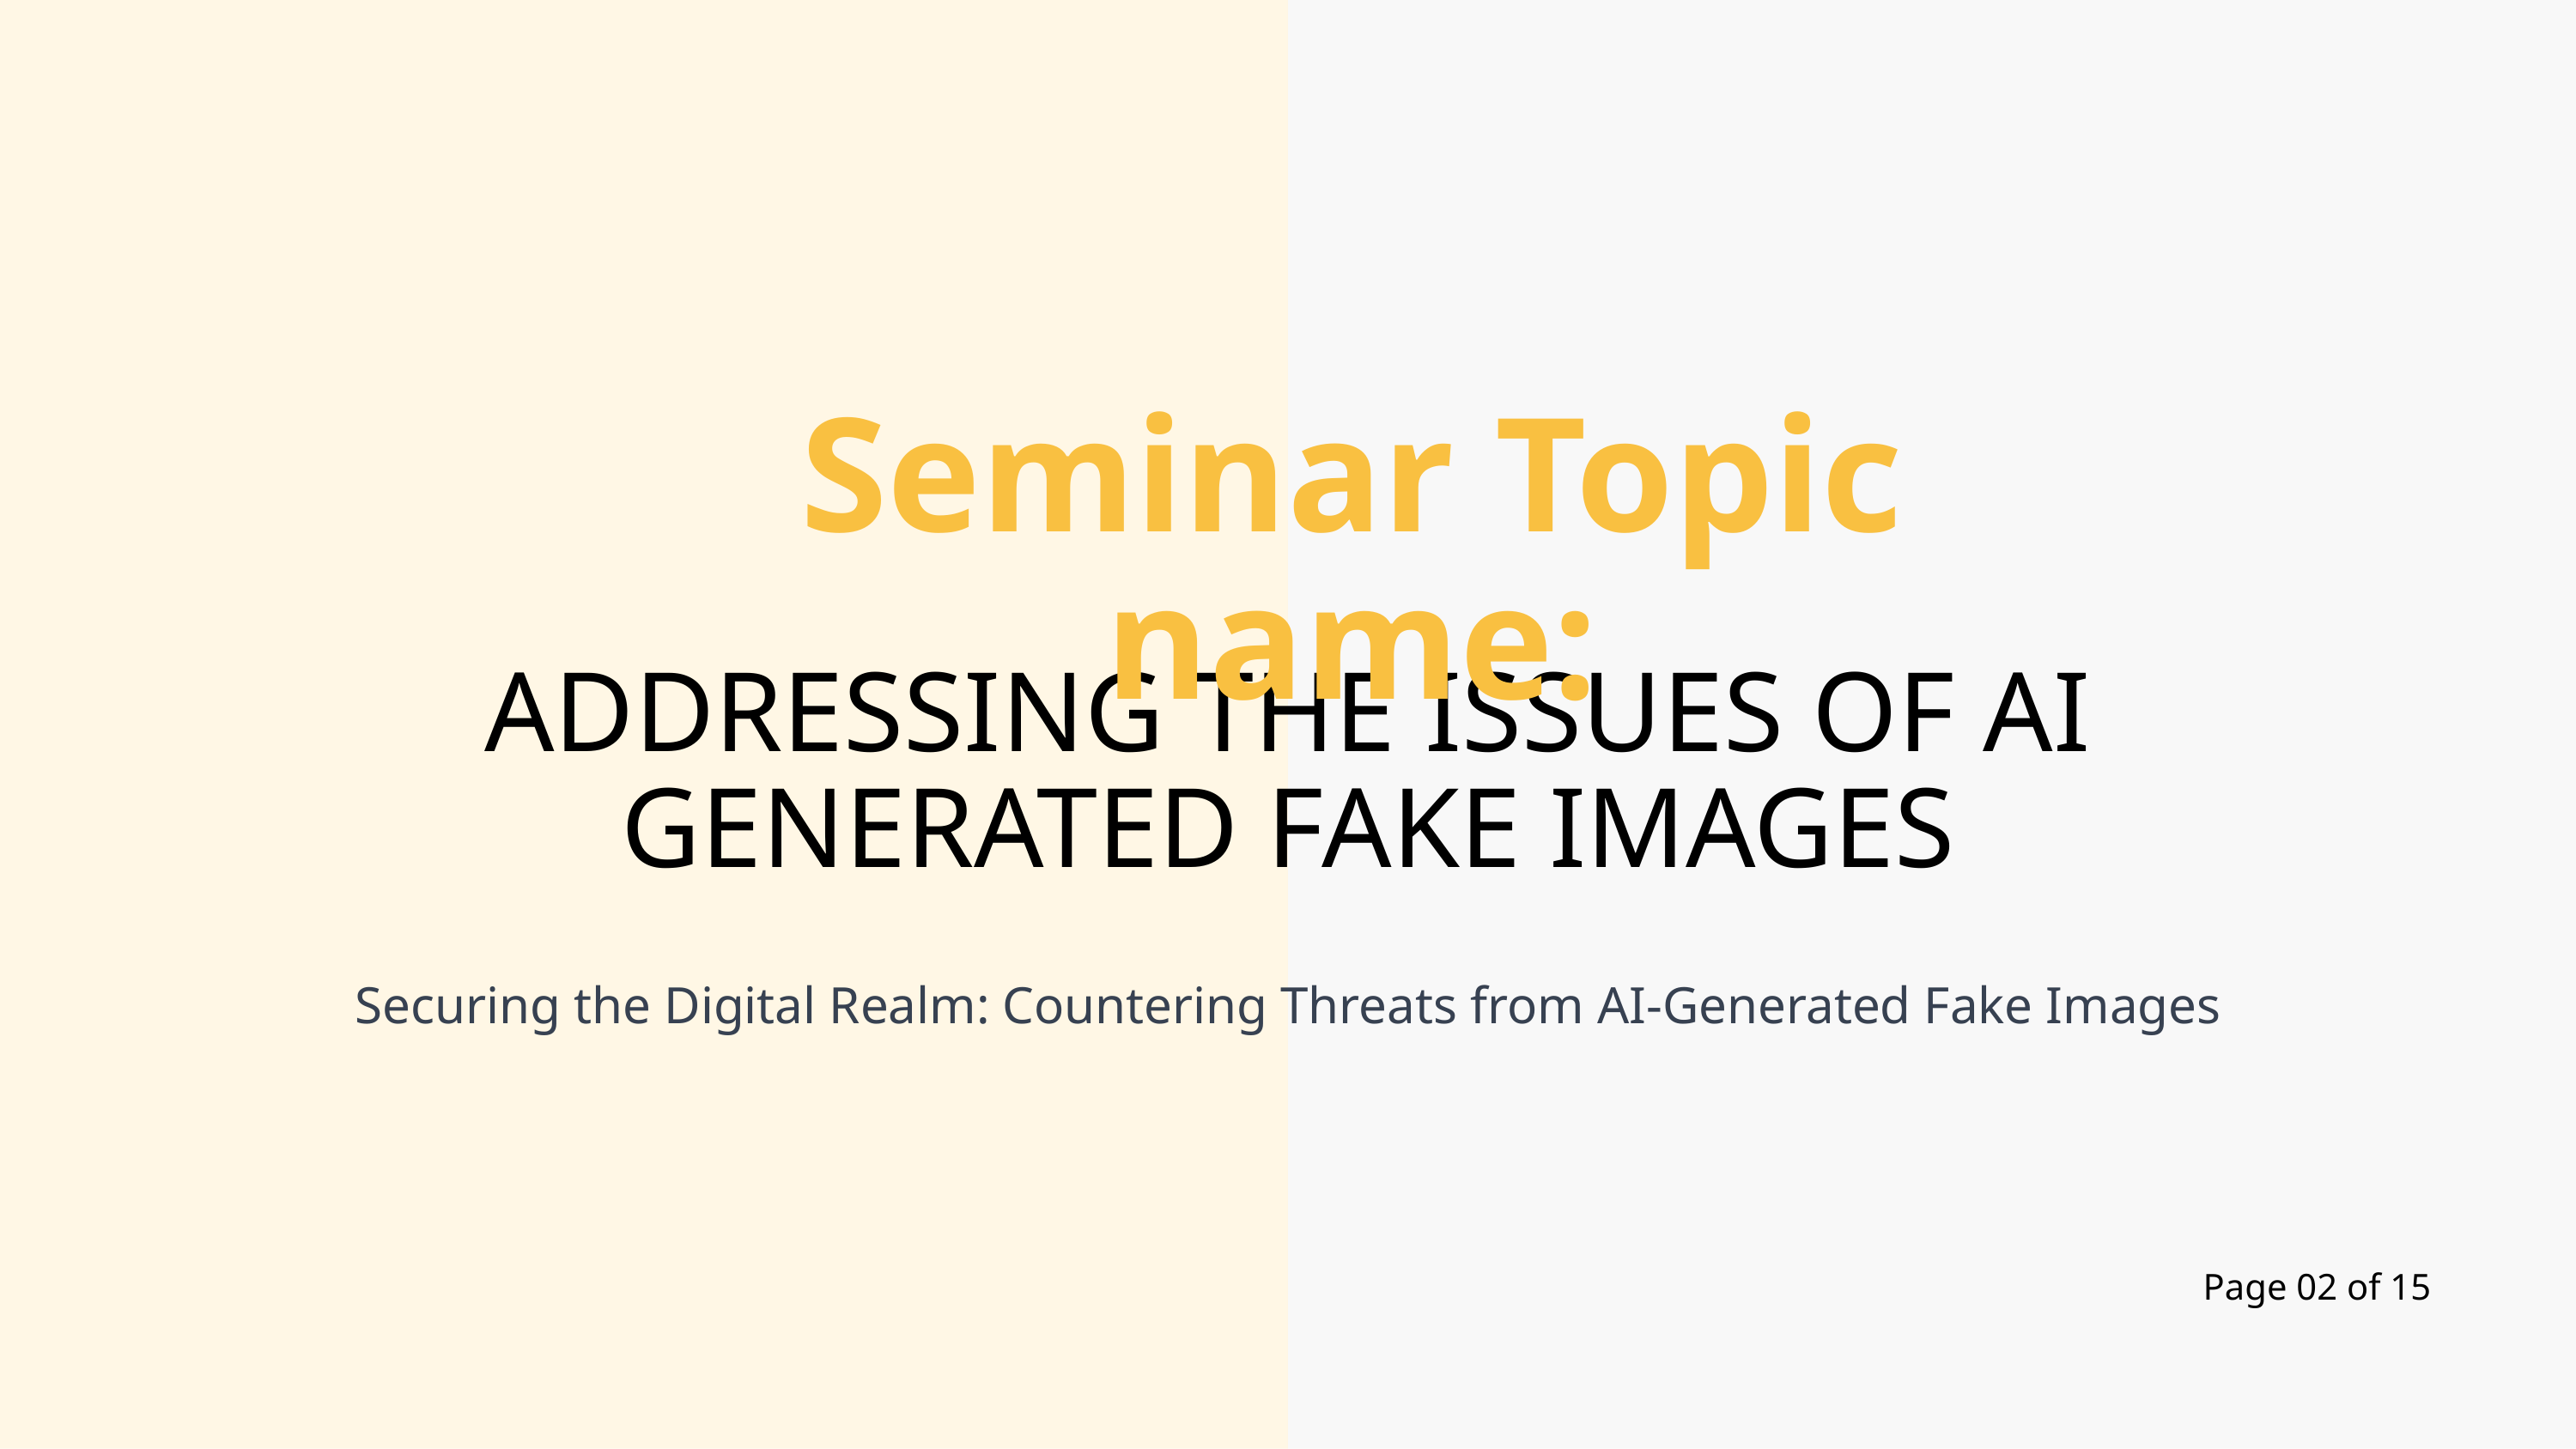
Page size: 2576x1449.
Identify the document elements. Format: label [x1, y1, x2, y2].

text_box [0, 0, 1285, 1449]
text_box [1287, 0, 2576, 1449]
